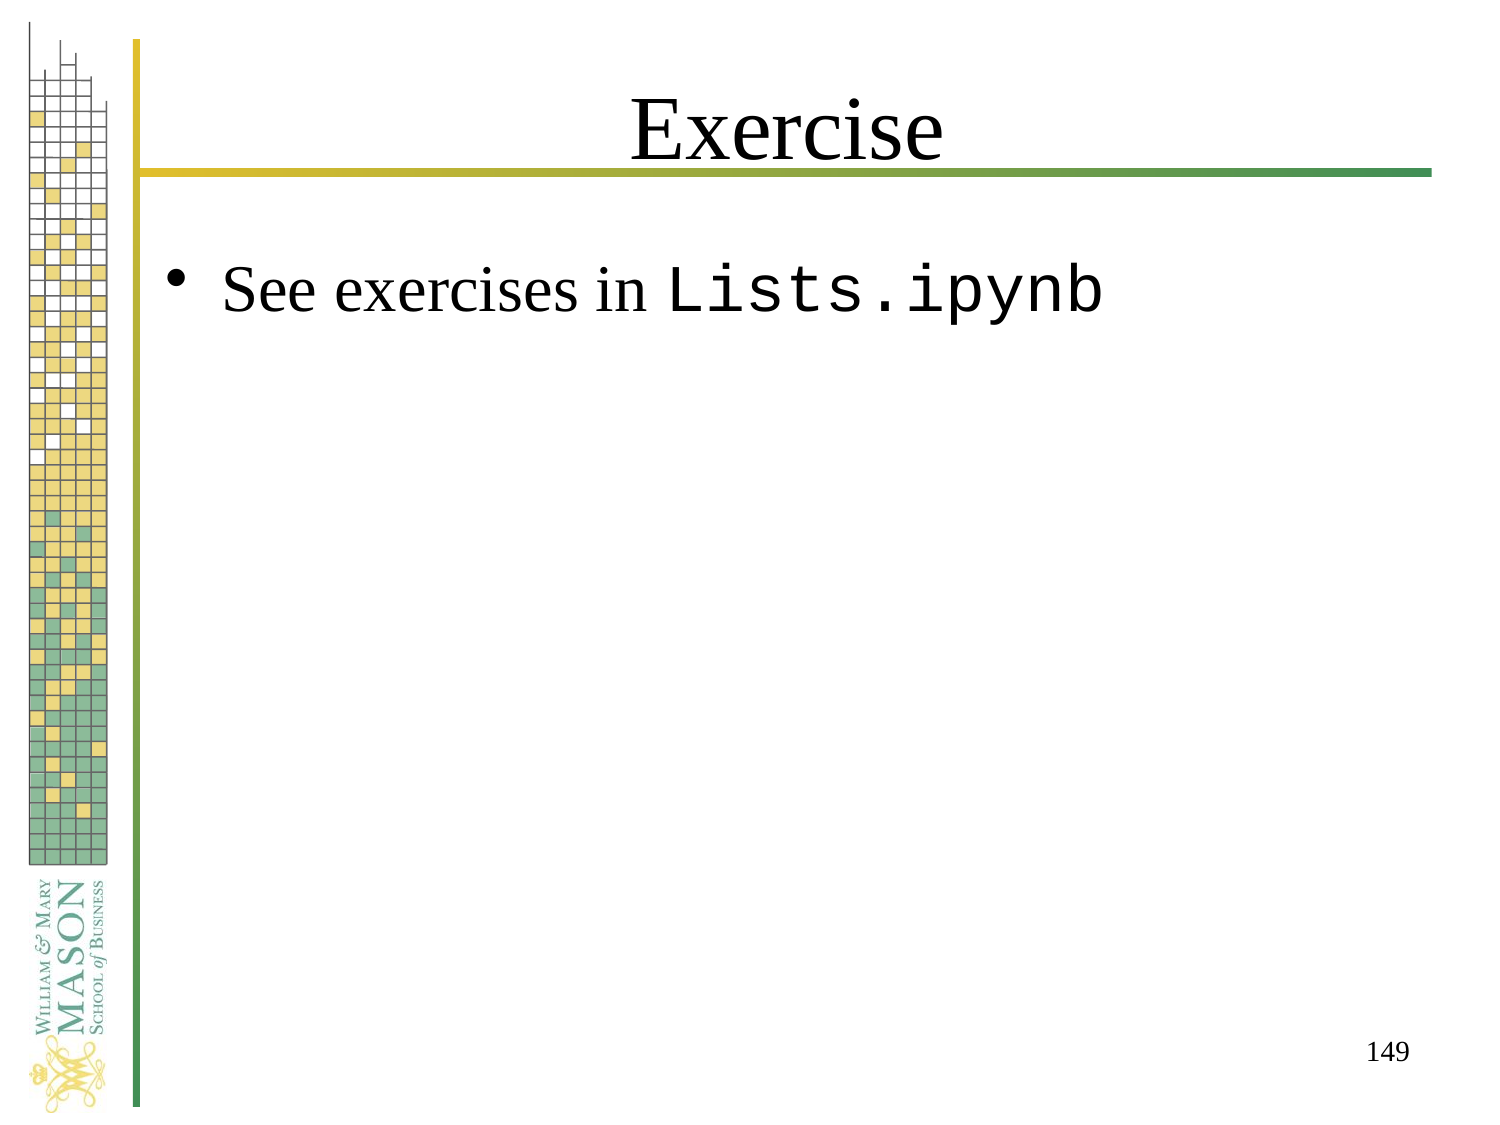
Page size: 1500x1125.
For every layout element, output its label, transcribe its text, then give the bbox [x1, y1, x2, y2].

slide_number 149 [1048, 1024, 1426, 1103]
title Exercise [150, 45, 1425, 200]
list See exercises in Lists.ipynb [150, 237, 1425, 1005]
slide_number 69 [29, 879, 107, 1113]
